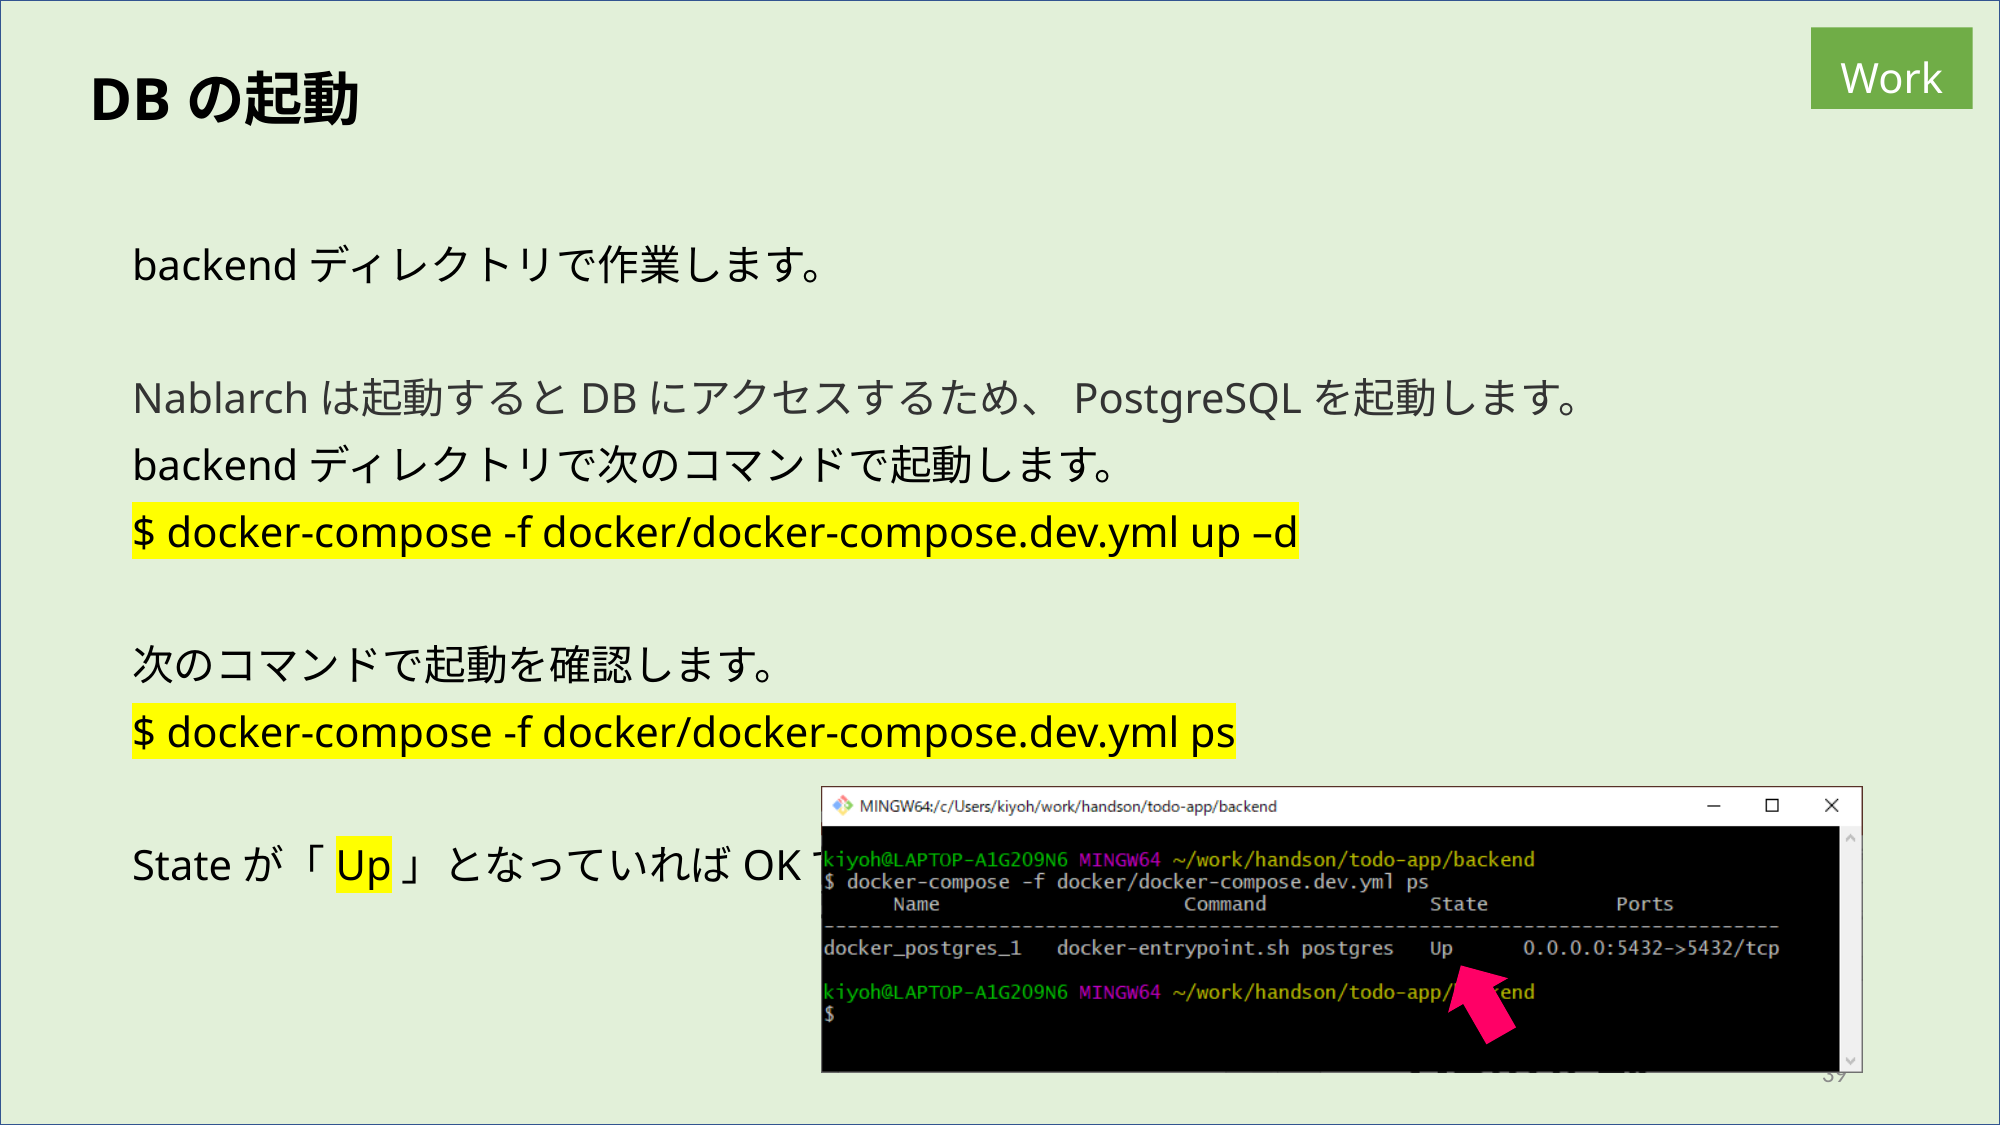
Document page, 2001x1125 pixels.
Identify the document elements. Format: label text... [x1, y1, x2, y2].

text_box DBの起動 [74, 54, 1454, 140]
picture [821, 786, 1863, 1073]
text_box Work [1811, 27, 1973, 109]
text_box [0, 0, 2000, 1125]
text_box backendディレクトリで作業します。 Nablarchは起動するとDBにアクセスするため、PostgreSQLを起動します。 backendディレクトリで次のコマンドで起動します。 $ docker-compose -f docker/docker-compose.dev.yml up –d 次のコマンドで起動を確認します。 $ docker-compose -f docker/docker-compose.dev.yml ps Stateが「Up」となっていればOKです。 [117, 214, 1904, 1030]
slide_number 39 [1412, 1073, 1863, 1103]
